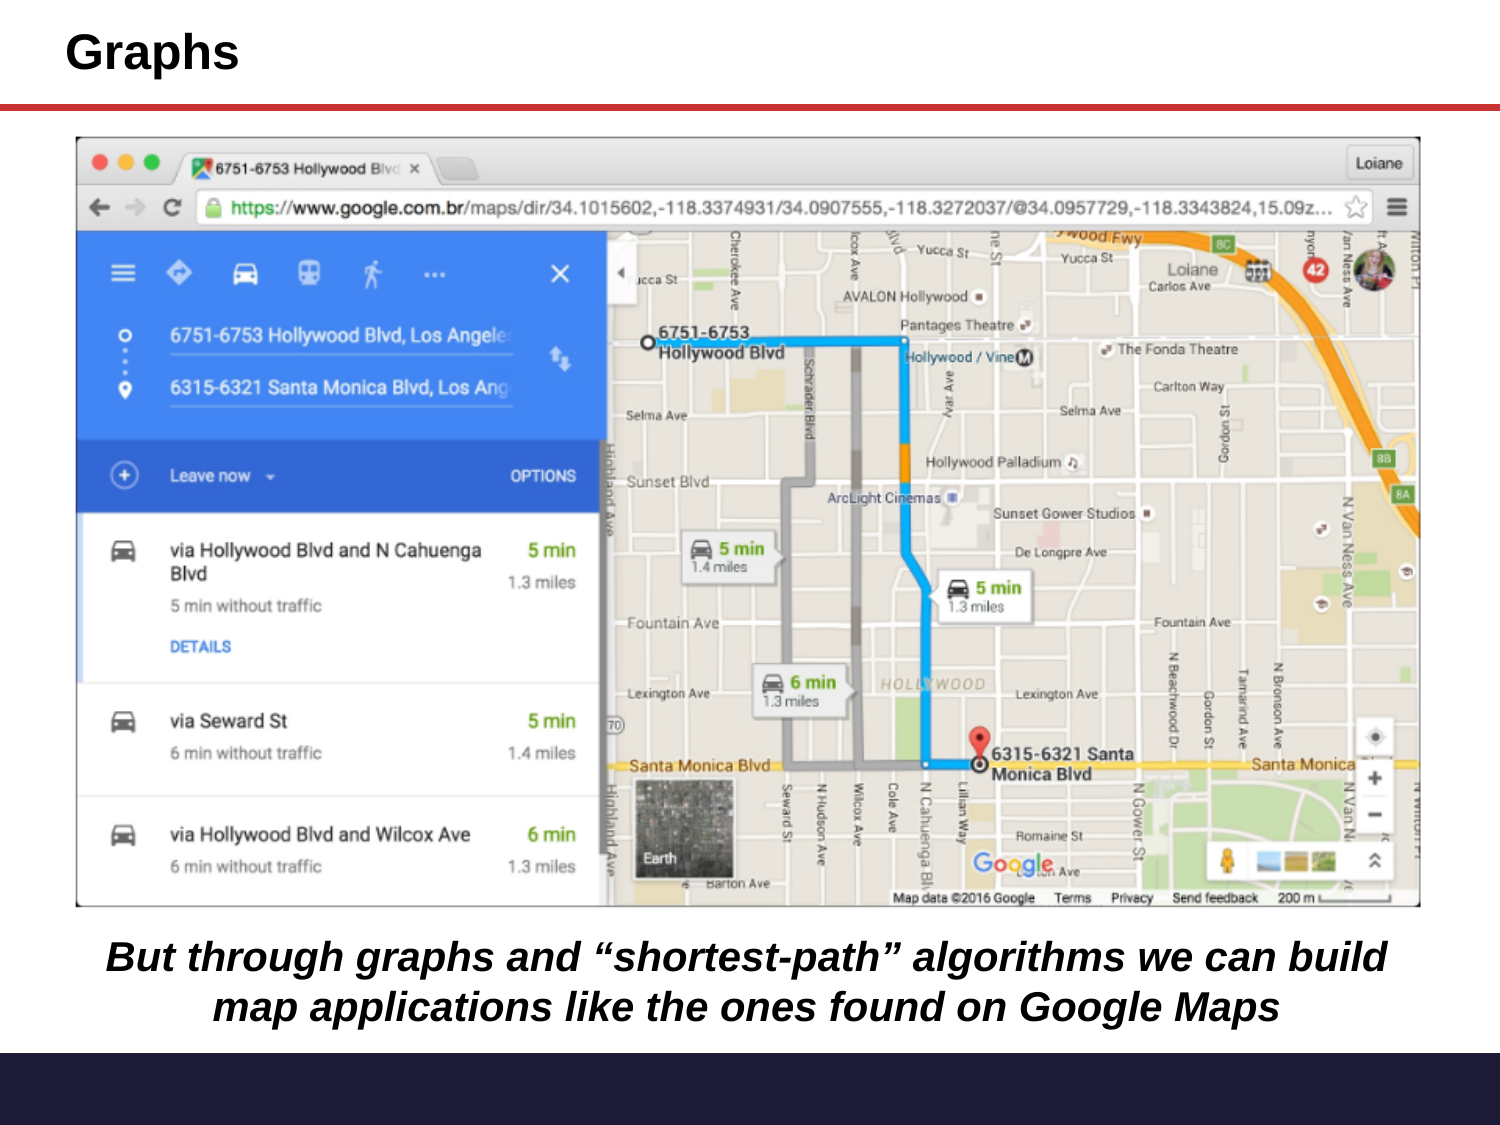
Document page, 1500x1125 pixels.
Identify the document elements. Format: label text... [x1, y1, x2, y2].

title Graphs [50, 0, 1425, 108]
picture [62, 126, 1438, 923]
text_box But through graphs and “shortest-path” algorithms we can build map applications like the ones found on Google Maps [74, 923, 1419, 1037]
